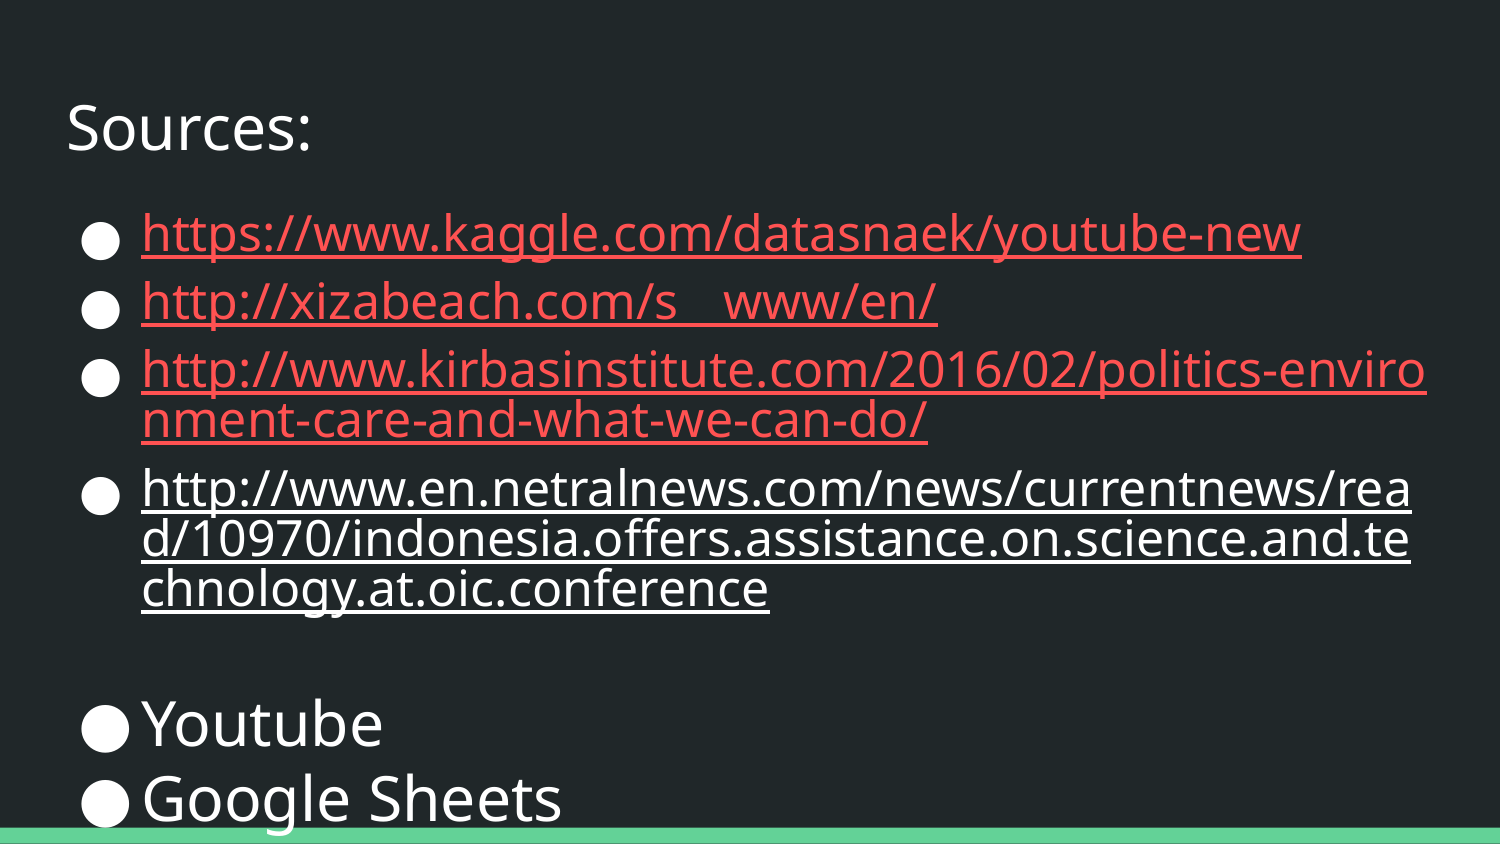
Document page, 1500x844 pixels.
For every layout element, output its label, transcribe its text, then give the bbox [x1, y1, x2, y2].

title Sources: [51, 72, 1449, 167]
list https://www.kaggle.com/datasnaek/youtube-new http://xizabeach.com/s__www/en/ http://www.kirbasinstitute.com/2016/02/politics-environment-care-and-what-we-can-do/ http://www.en.netralnews.com/news/currentnews/read/10970/indonesia.offers.assistance.on.science.and.technology.at.oic.conference Youtube Google Sheets [51, 186, 1449, 740]
